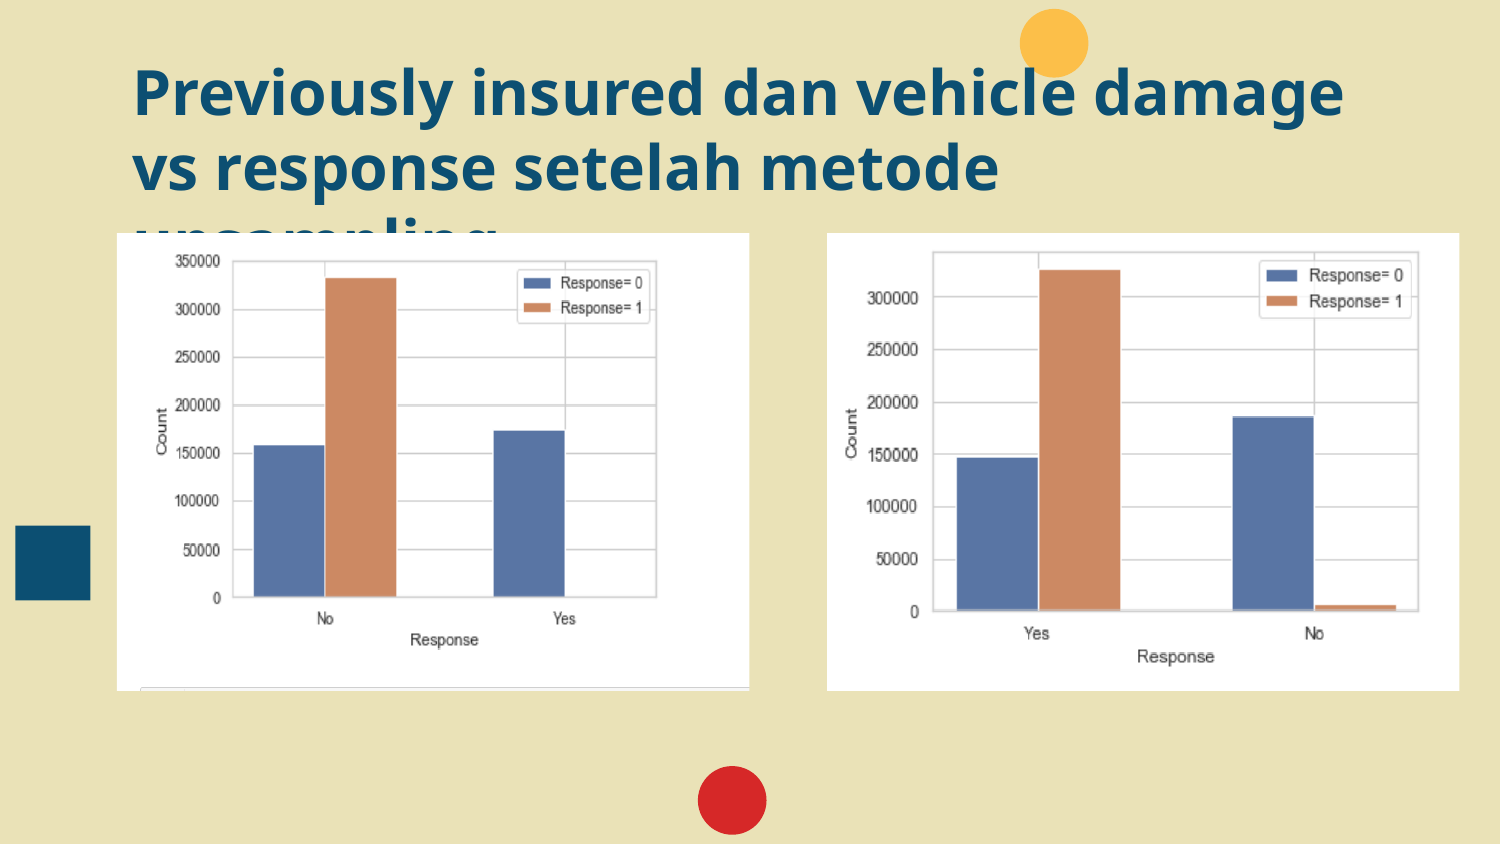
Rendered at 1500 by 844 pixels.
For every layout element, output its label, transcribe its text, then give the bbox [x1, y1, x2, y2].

picture [826, 233, 1460, 691]
title Previously insured dan vehicle damage vs response setelah metode upsampling [116, 38, 1383, 133]
picture [116, 233, 750, 691]
